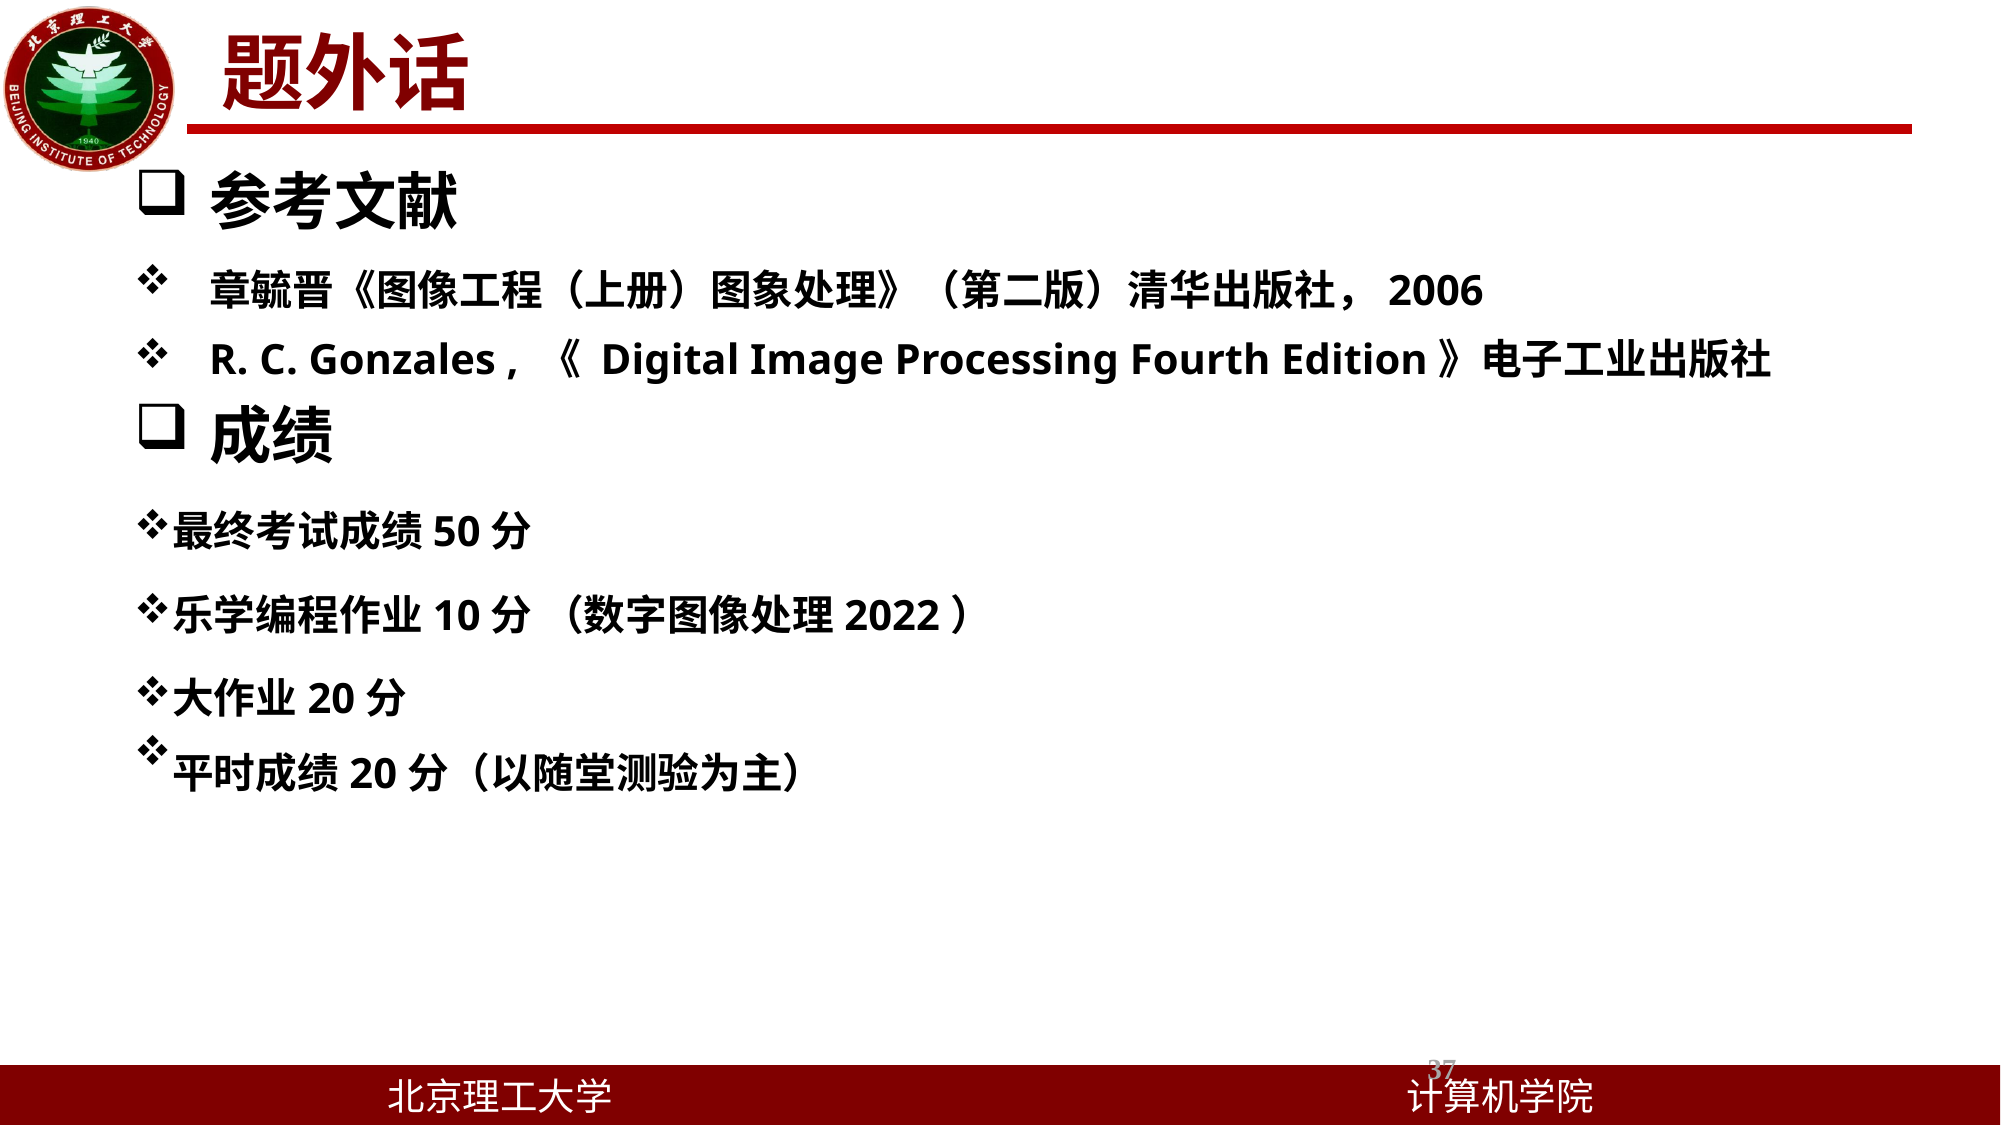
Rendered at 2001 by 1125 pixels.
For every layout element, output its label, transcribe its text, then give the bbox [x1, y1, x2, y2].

text_box 题外话 [206, 12, 1539, 128]
slide_number 37 [1412, 1042, 1863, 1103]
list 参考文献 章毓晋《图像工程（上册）图象处理》（第二版）清华出版社，2006 R. C. Gonzales , 《 Digital Image Processing Fourth Edition》电子工业出版社 成绩 最终考试成绩50分 乐学编程作业10分 （数字图像处理2022） 大作业20分 平时成绩20分（以随堂测验为主） [119, 163, 1980, 983]
picture [0, 0, 178, 178]
